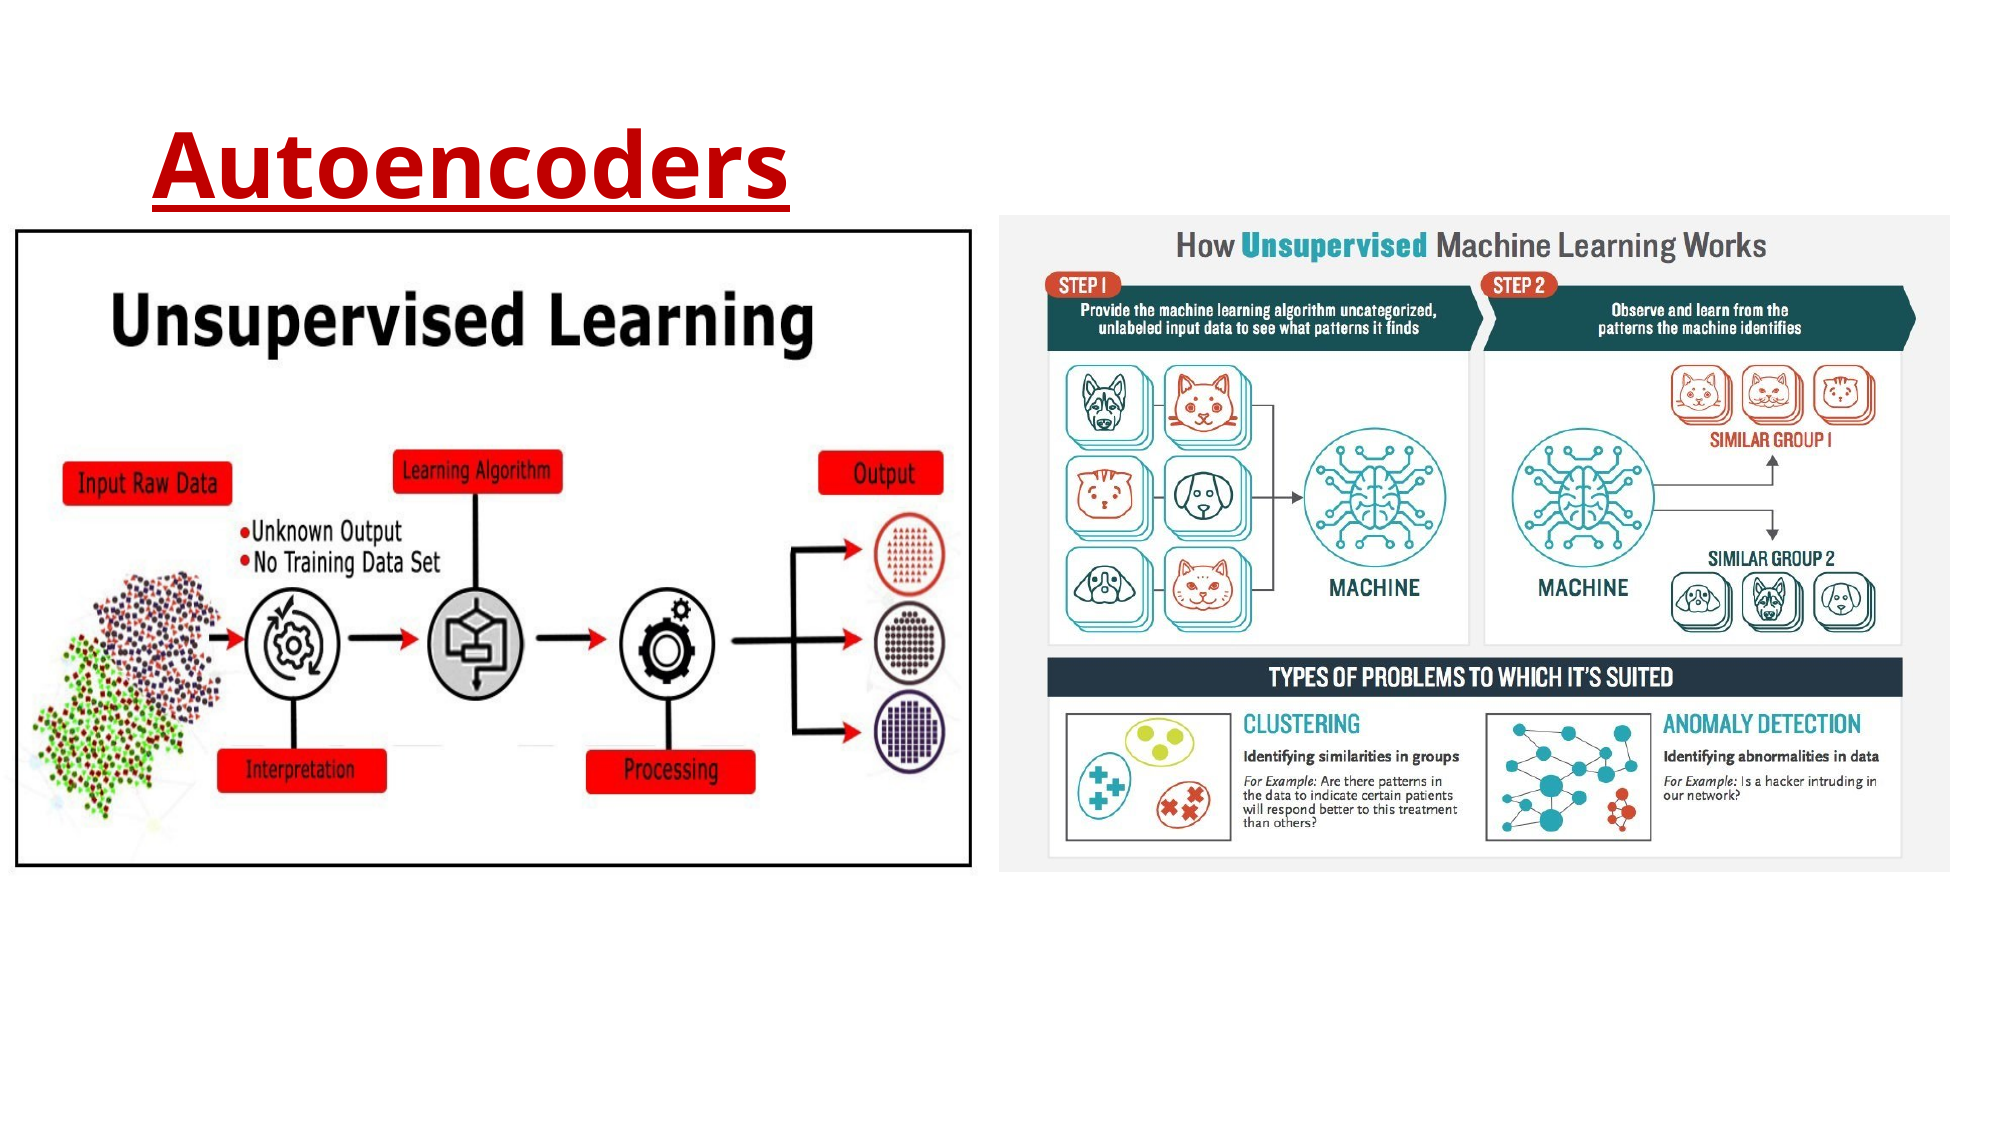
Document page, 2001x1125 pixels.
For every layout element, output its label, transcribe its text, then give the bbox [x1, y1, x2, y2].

picture [999, 215, 1950, 872]
title Autoencoders [137, 59, 1863, 278]
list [0, 214, 987, 884]
